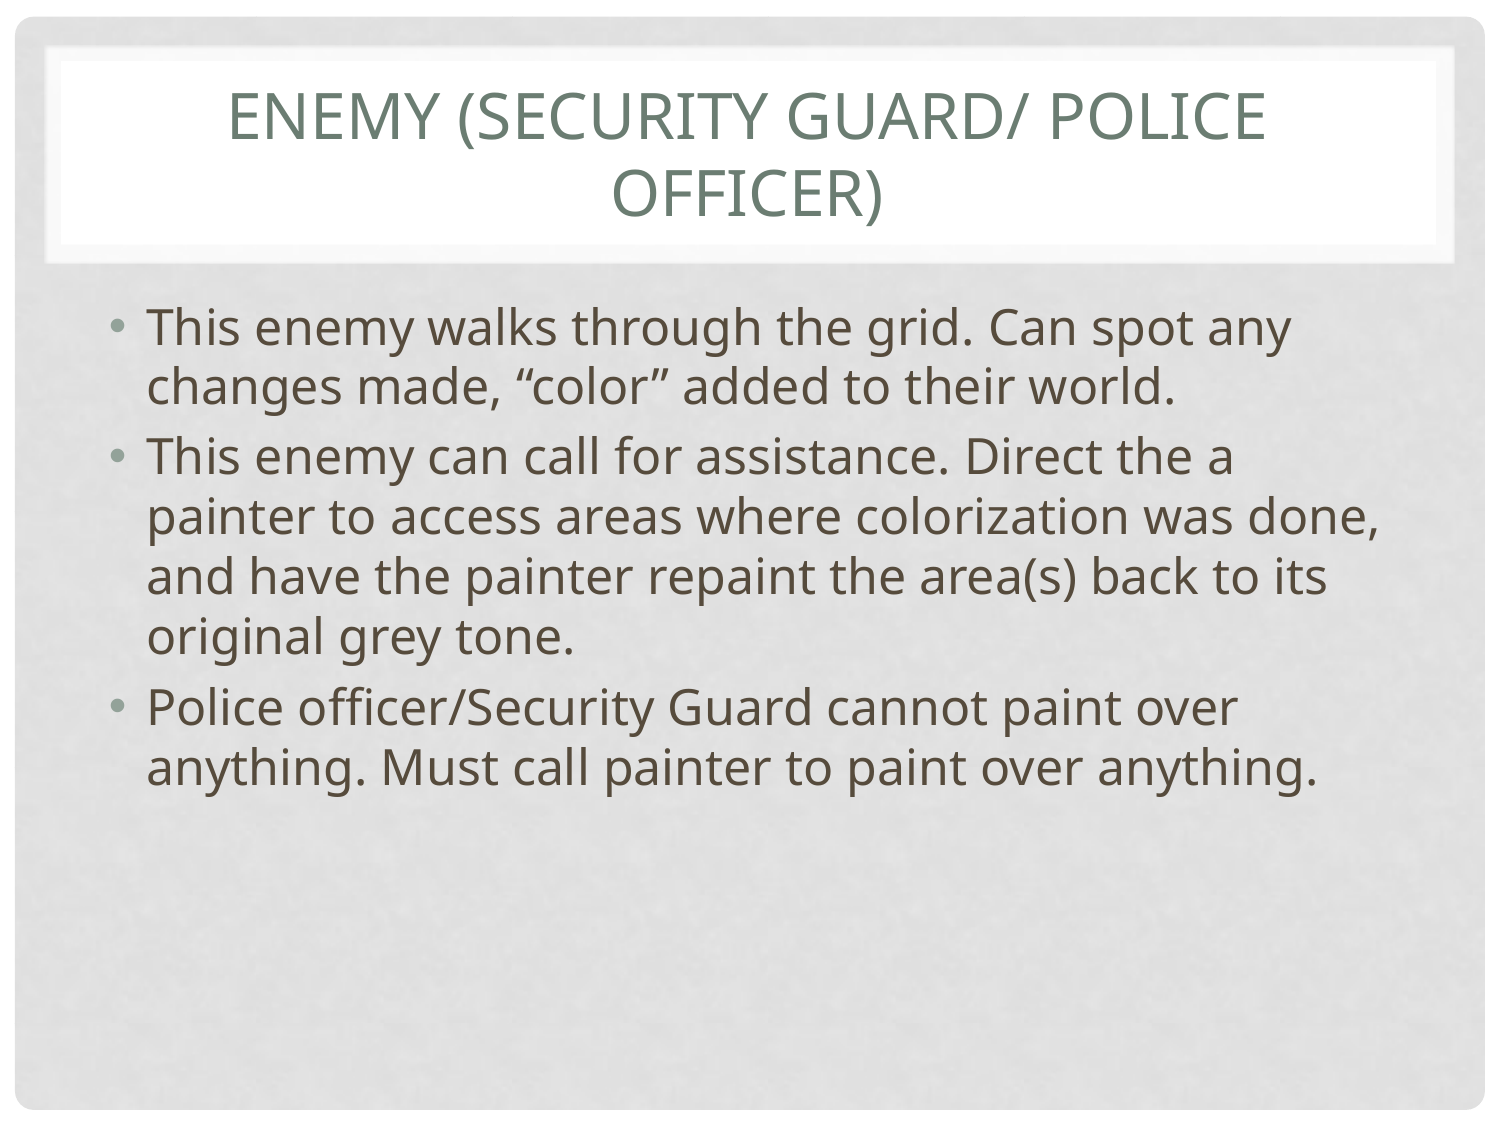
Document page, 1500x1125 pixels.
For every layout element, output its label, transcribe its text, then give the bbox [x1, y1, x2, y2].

title Enemy (security guard/ police officer) [69, 66, 1425, 238]
list This enemy walks through the grid. Can spot any changes made, “color” added to their world. This enemy can call for assistance. Direct the a painter to access areas where colorization was done, and have the painter repaint the area(s) back to its original grey tone. Police officer/Security Guard cannot paint over anything. Must call painter to paint over anything. [75, 287, 1425, 1005]
